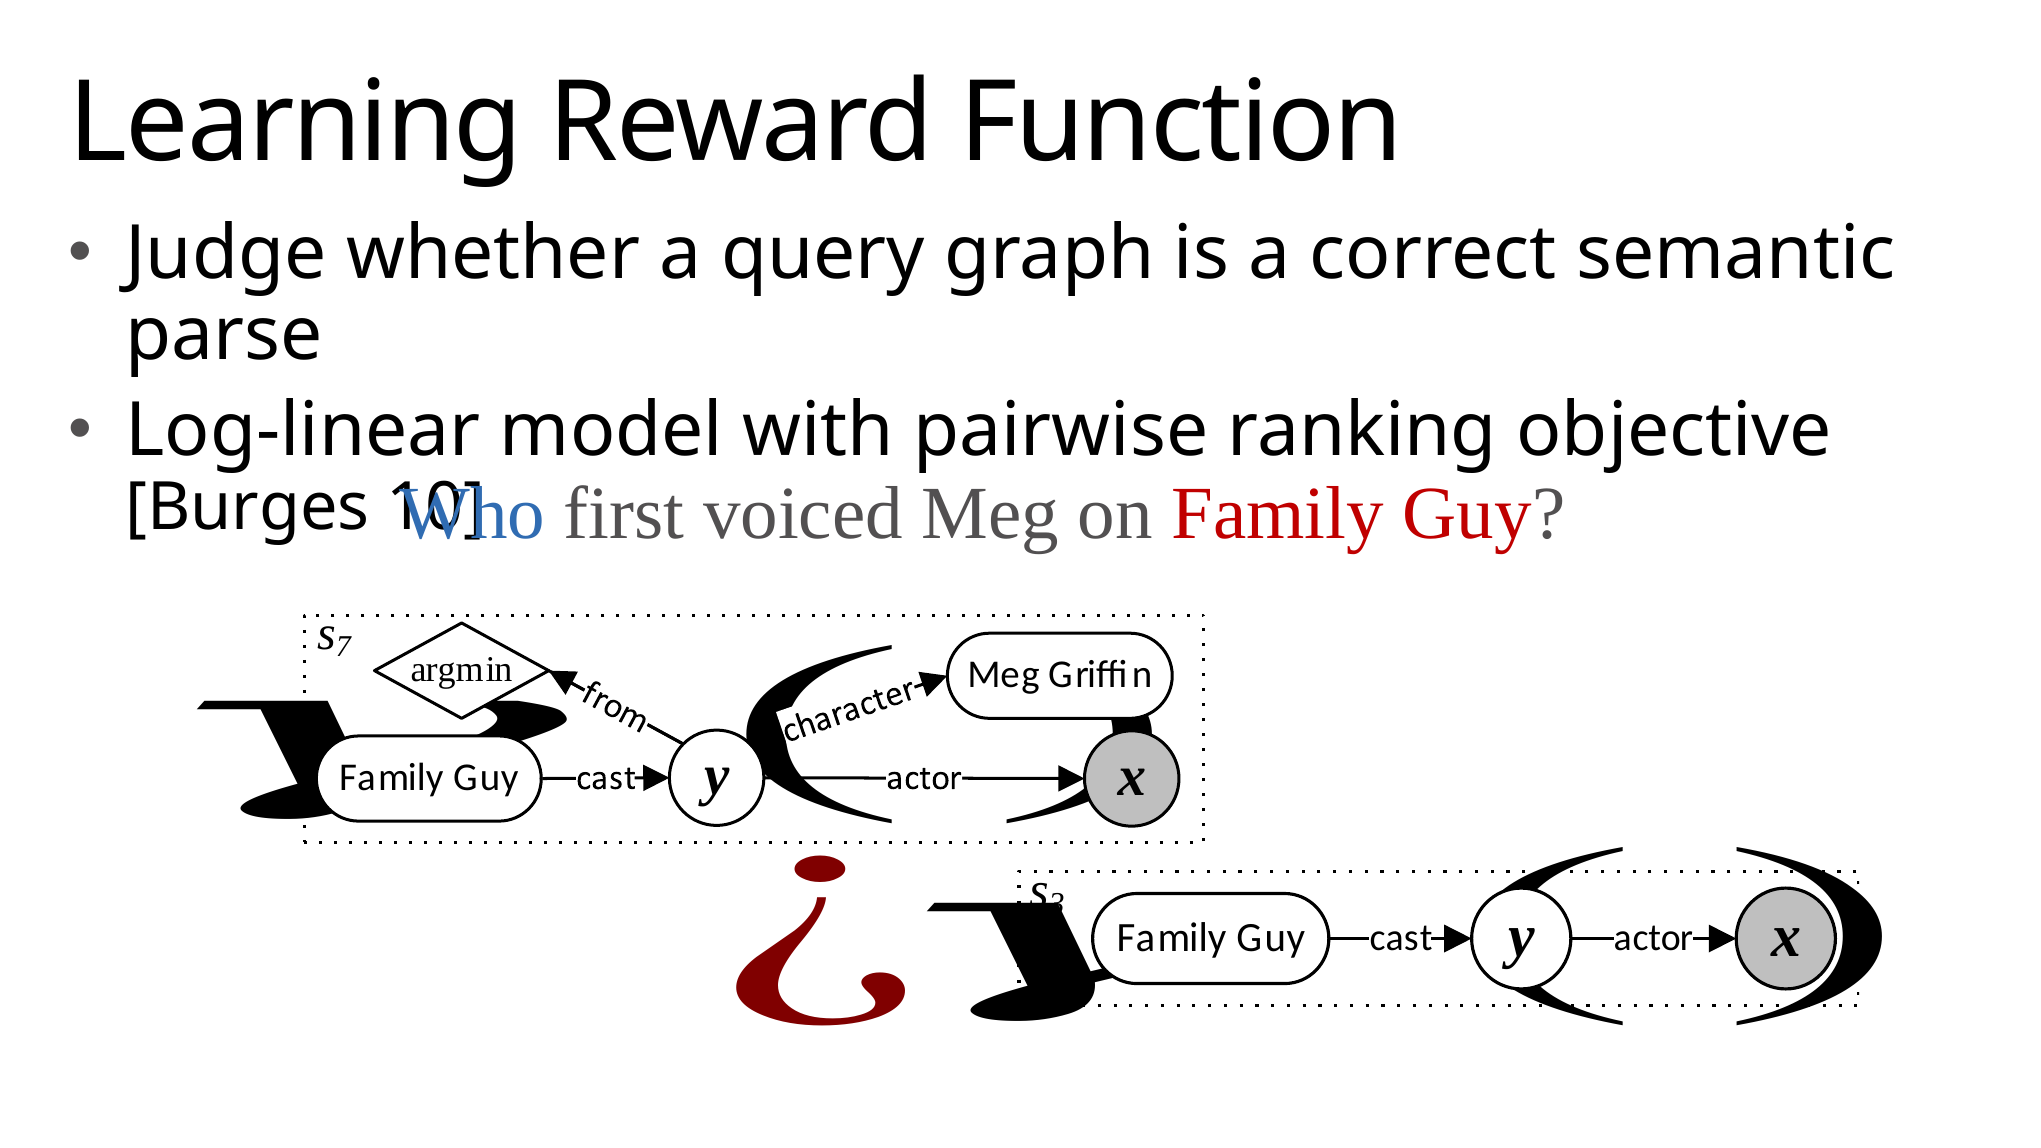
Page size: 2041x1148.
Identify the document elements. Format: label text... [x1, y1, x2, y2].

picture [288, 589, 1860, 1008]
text_box Who first voiced Meg on Family Guy? [384, 455, 1656, 561]
list Judge whether a query graph is a correct semantic parse Log-linear model with pairwise ranking objective [Burges 10] [45, 199, 1996, 412]
